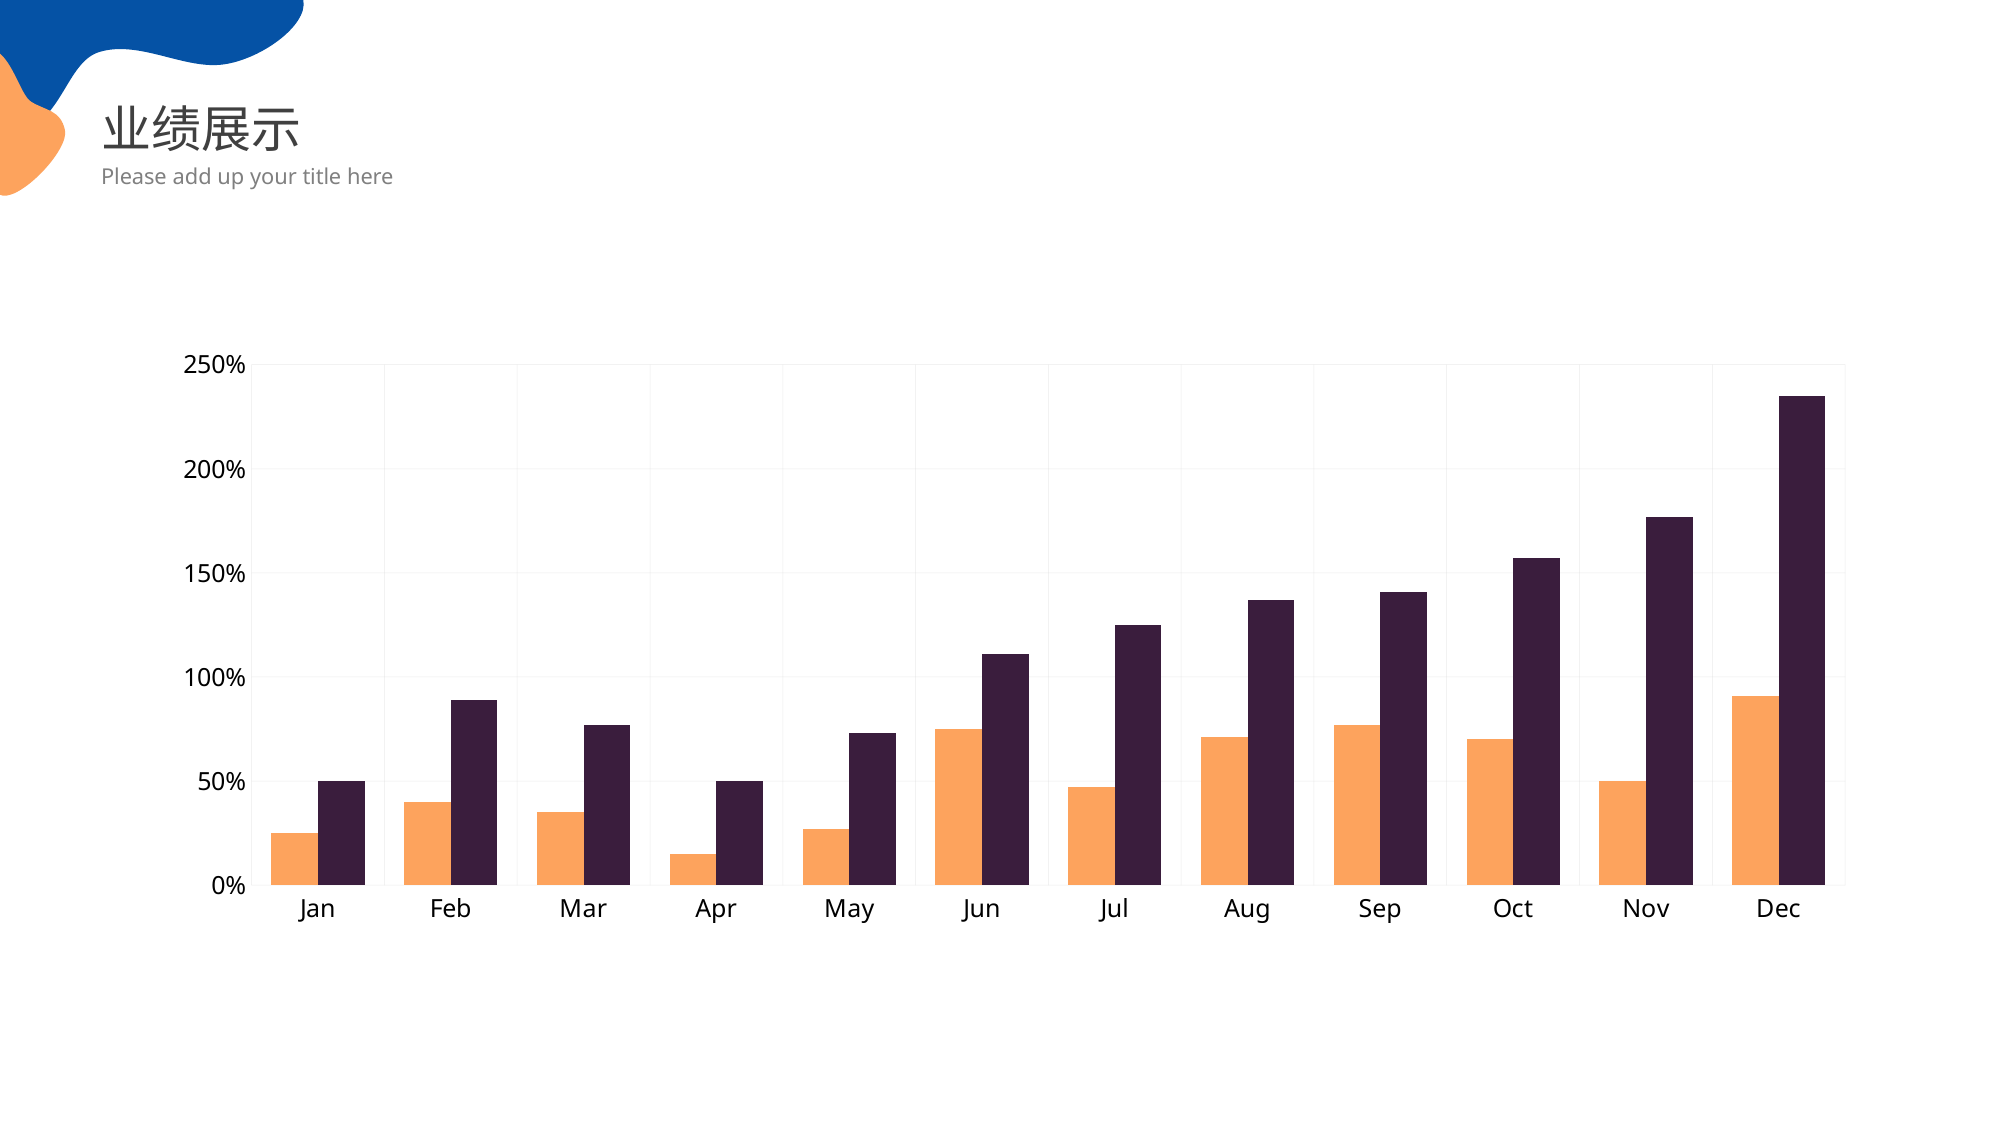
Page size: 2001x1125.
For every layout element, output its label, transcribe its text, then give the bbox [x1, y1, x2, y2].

text_box [0, 0, 305, 110]
text_box 业绩展示 [86, 89, 461, 165]
chart [137, 274, 1863, 999]
text_box [0, 52, 67, 197]
text_box Please add up your title here [86, 150, 429, 197]
